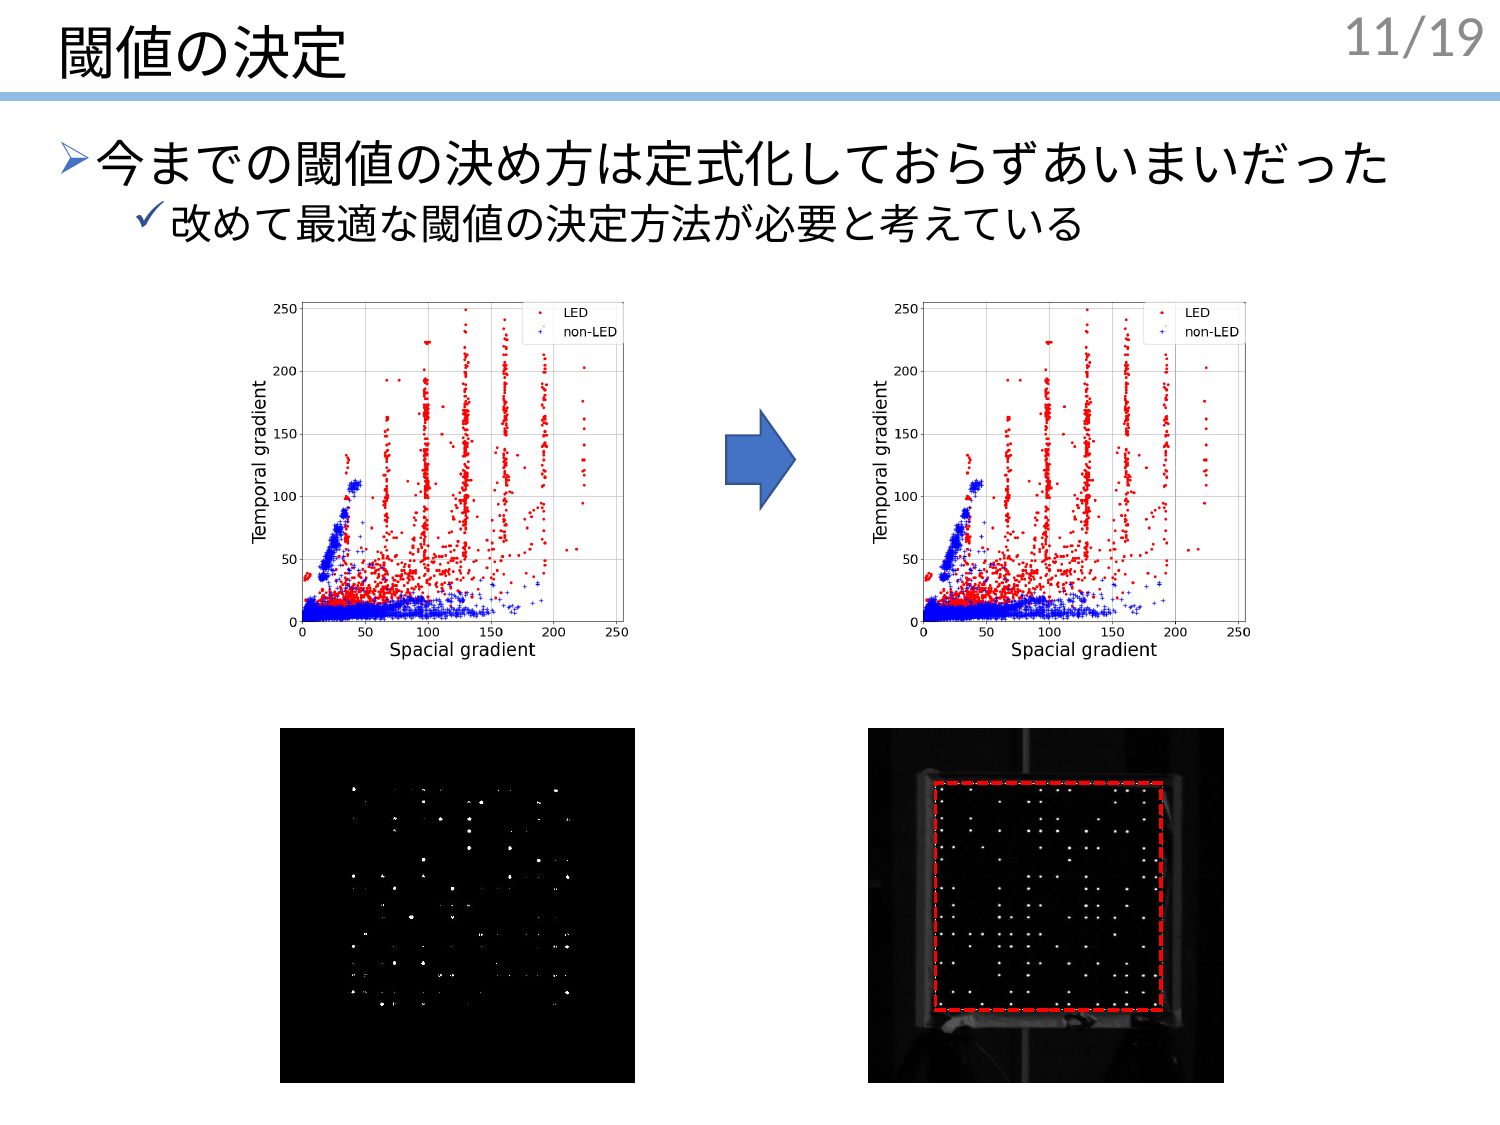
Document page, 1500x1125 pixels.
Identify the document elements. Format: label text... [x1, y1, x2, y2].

picture [250, 252, 664, 667]
picture [871, 252, 1286, 667]
picture [279, 728, 635, 1083]
text_box [42, 132, 1458, 1014]
title 閾値の決定 [42, 0, 1458, 112]
picture [868, 728, 1224, 1083]
text_box [725, 407, 797, 512]
